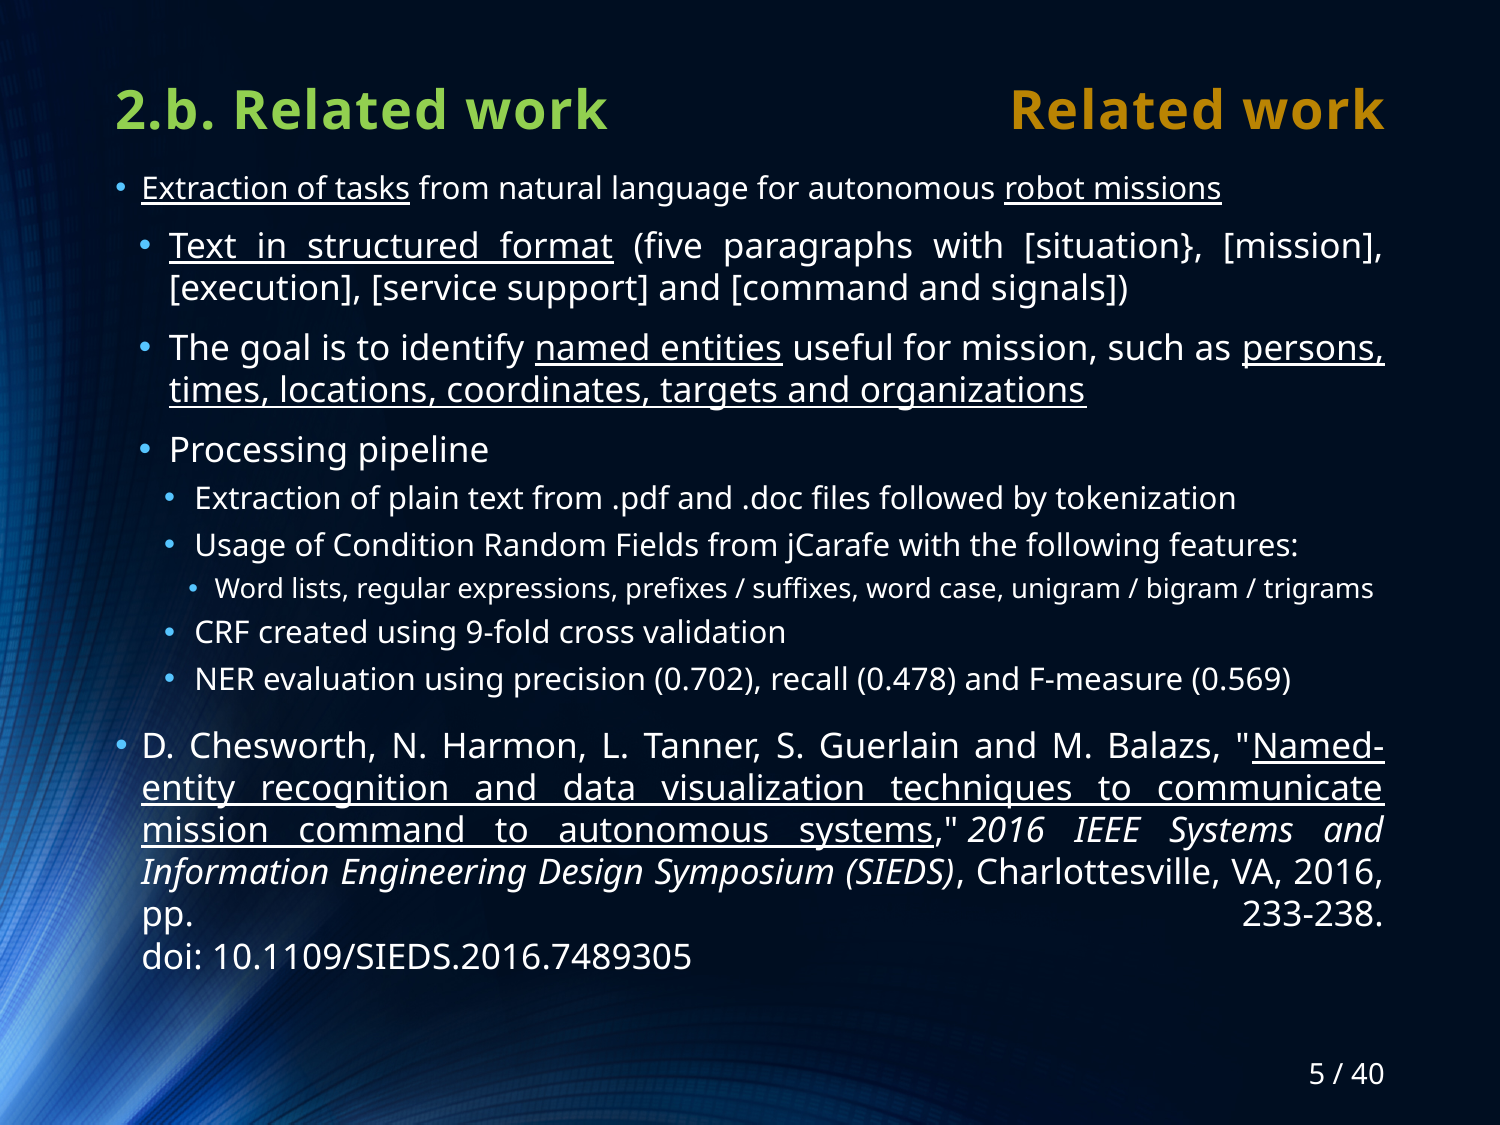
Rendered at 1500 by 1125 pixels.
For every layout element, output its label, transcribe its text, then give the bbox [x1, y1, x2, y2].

title 2.b. Related work [100, 62, 939, 149]
list Extraction of tasks from natural language for autonomous robot missions Text in structured format (five paragraphs with [situation}, [mission], [execution], [service support] and [command and signals]) The goal is to identify named entities useful for mission, such as persons, times, locations, coordinates, targets and organizations Processing pipeline Extraction of plain text from .pdf and .doc files followed by tokenization Usage of Condition Random Fields from jCarafe with the following features: Word lists, regular expressions, prefixes / suffixes, word case, unigram / bigram / trigrams CRF created using 9-fold cross validation NER evaluation using precision (0.702), recall (0.478) and F-measure (0.569) D. Chesworth, N. Harmon, L. Tanner, S. Guerlain and M. Balazs, "Named-entity recognition and data visualization techniques to communicate mission command to autonomous systems," 2016 IEEE Systems and Information Engineering Design Symposium (SIEDS), Charlottesville, VA, 2016, pp. 233-238. doi: 10.1109/SIEDS.2016.7489305 [100, 160, 1400, 1012]
text_box Related work [986, 62, 1401, 149]
picture [0, 0, 1500, 1125]
slide_number 5 / 40 [1247, 1050, 1400, 1096]
